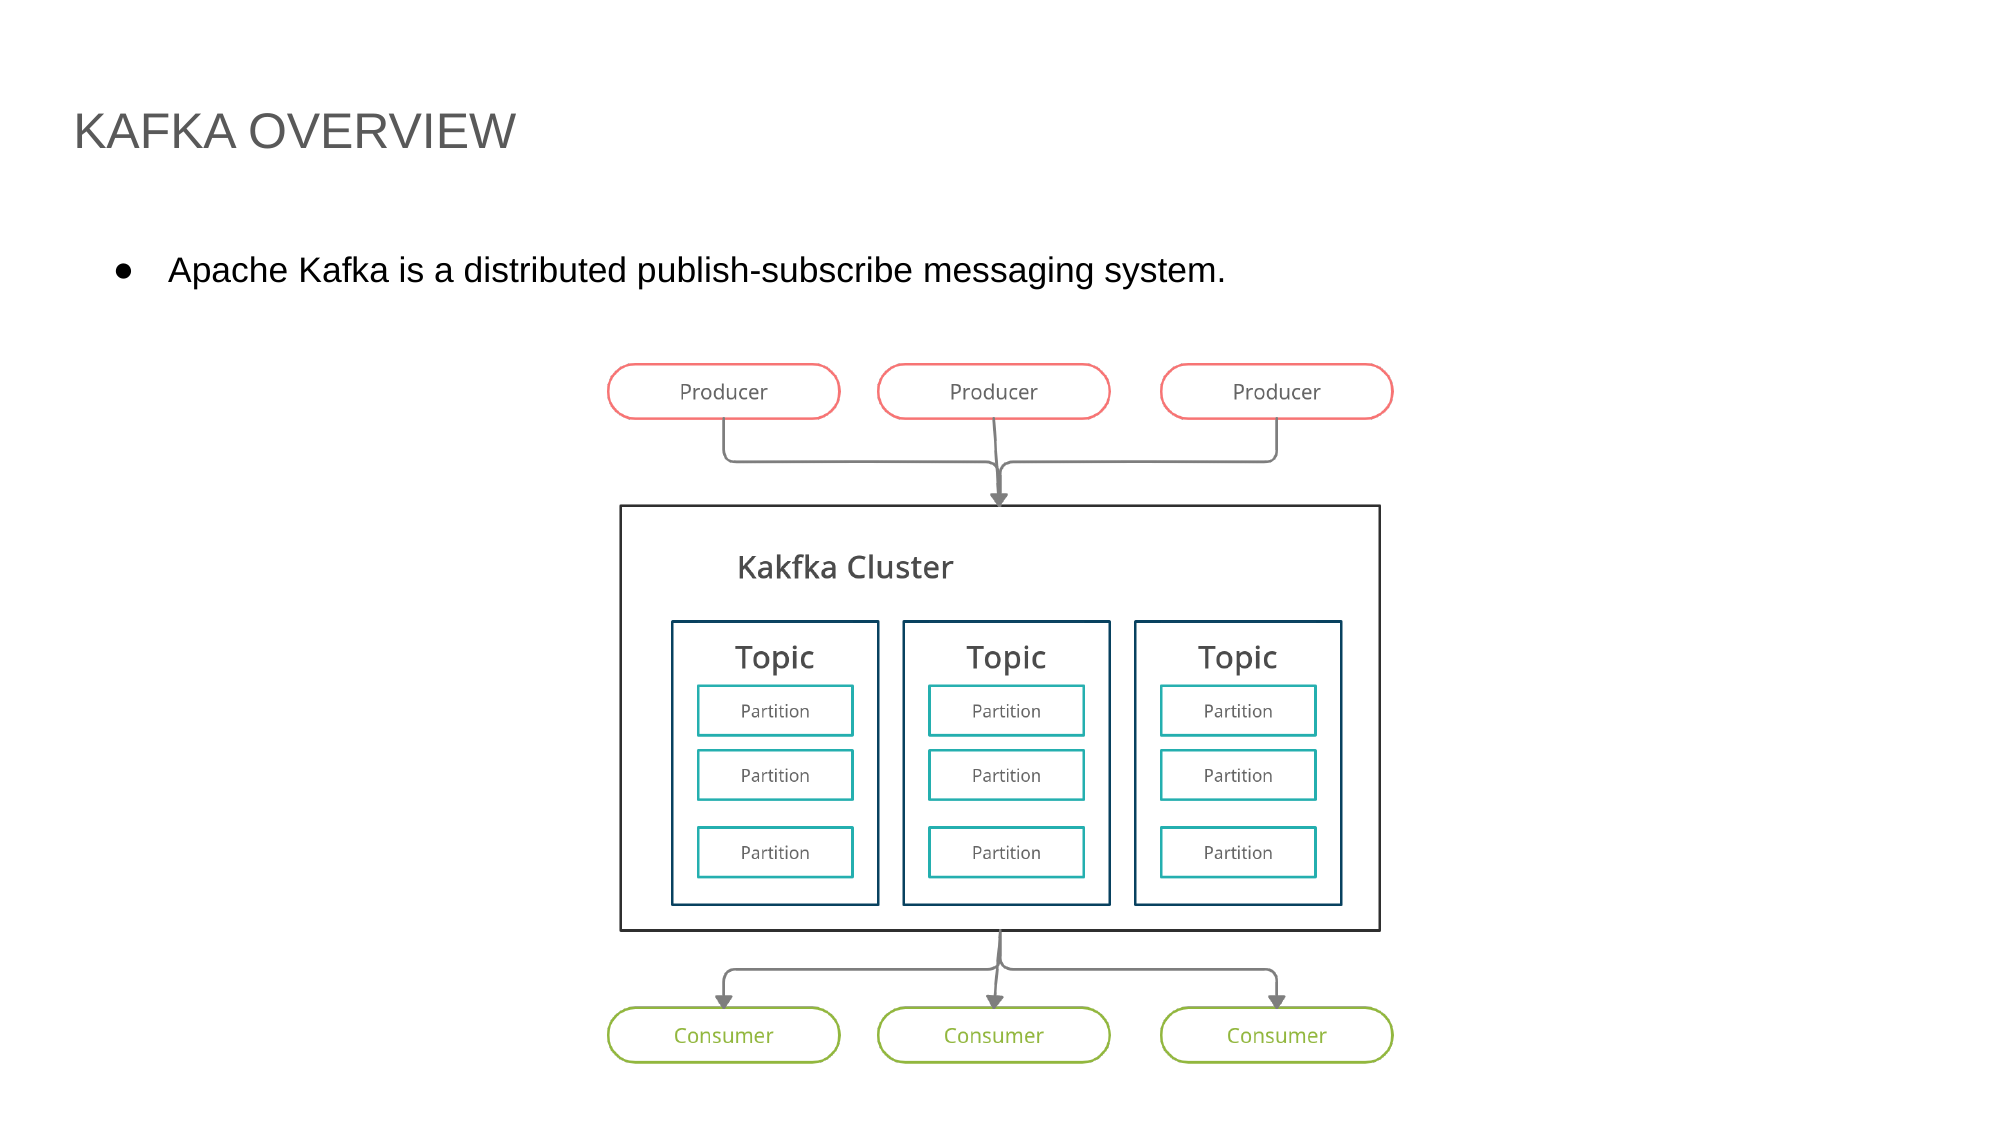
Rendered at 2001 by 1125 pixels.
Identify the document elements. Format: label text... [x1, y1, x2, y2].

list KAFKA OVERVIEW [53, 62, 1366, 195]
text_box Apache Kafka is a distributed publish-subscribe messaging system. [78, 232, 1503, 327]
picture [581, 338, 1418, 1088]
